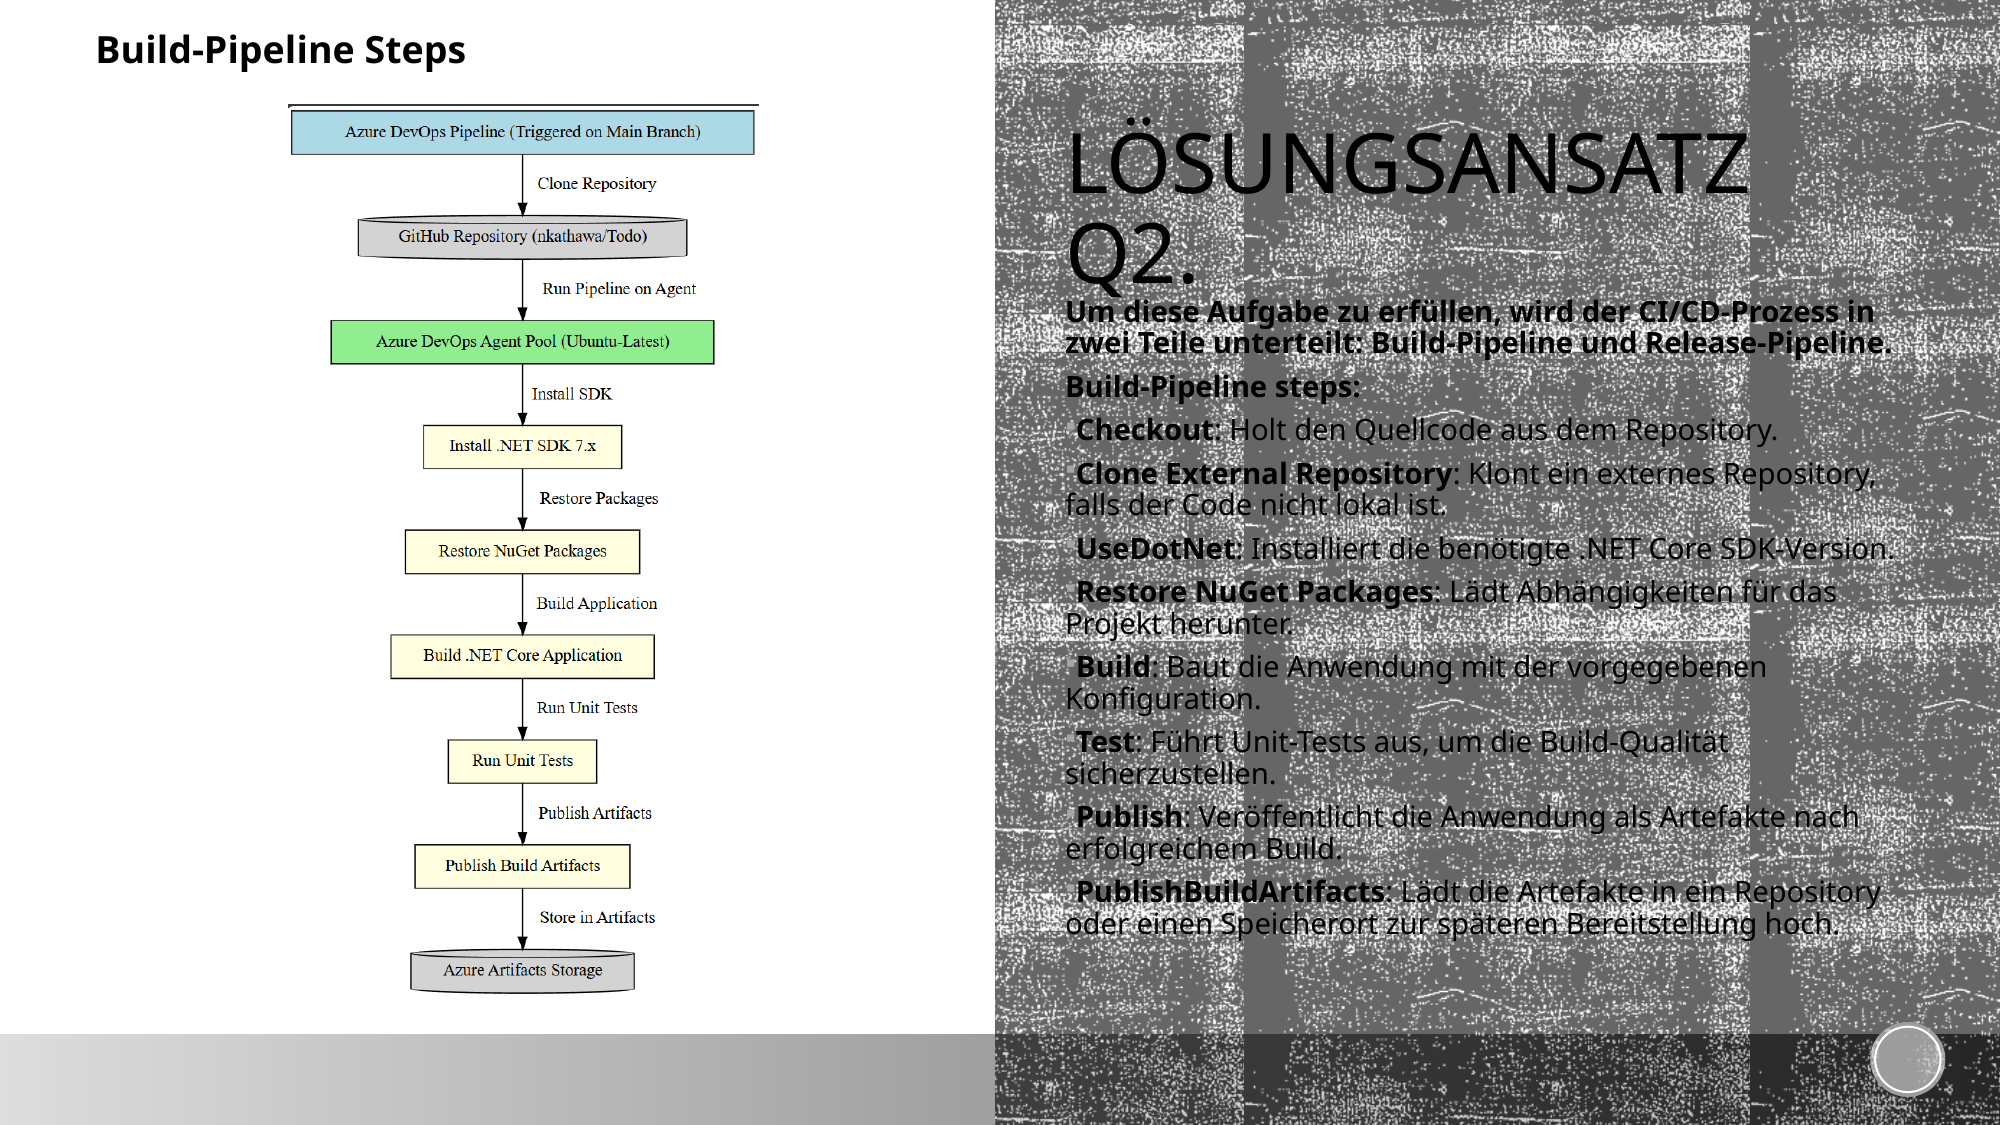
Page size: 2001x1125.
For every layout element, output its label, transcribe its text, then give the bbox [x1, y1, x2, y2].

text_box [994, 0, 2000, 1125]
title Lösungsansatz Q2. [1050, 79, 1920, 289]
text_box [1872, 1024, 1943, 1095]
picture [288, 104, 759, 1022]
text_box Build-Pipeline Steps [80, 18, 554, 79]
list Um diese Aufgabe zu erfüllen, wird der CI/CD-Prozess in zwei Teile unterteilt: Build-Pipeline und Release-Pipeline. Build-Pipeline steps: Checkout: Holt den Quellcode aus dem Repository. Clone External Repository: Klont ein externes Repository, falls der Code nicht lokal ist. UseDotNet: Installiert die benötigte .NET Core SDK-Version. Restore NuGet Packages: Lädt Abhängigkeiten für das Projekt herunter. Build: Baut die Anwendung mit der vorgegebenen Konfiguration. Test: Führt Unit-Tests aus, um die Build-Qualität sicherzustellen. Publish: Veröffentlicht die Anwendung als Artefakte nach erfolgreichem Build. PublishBuildArtifacts: Lädt die Artefakte in ein Repository oder einen Speicherort zur späteren Bereitstellung hoch. [1050, 289, 1920, 1013]
